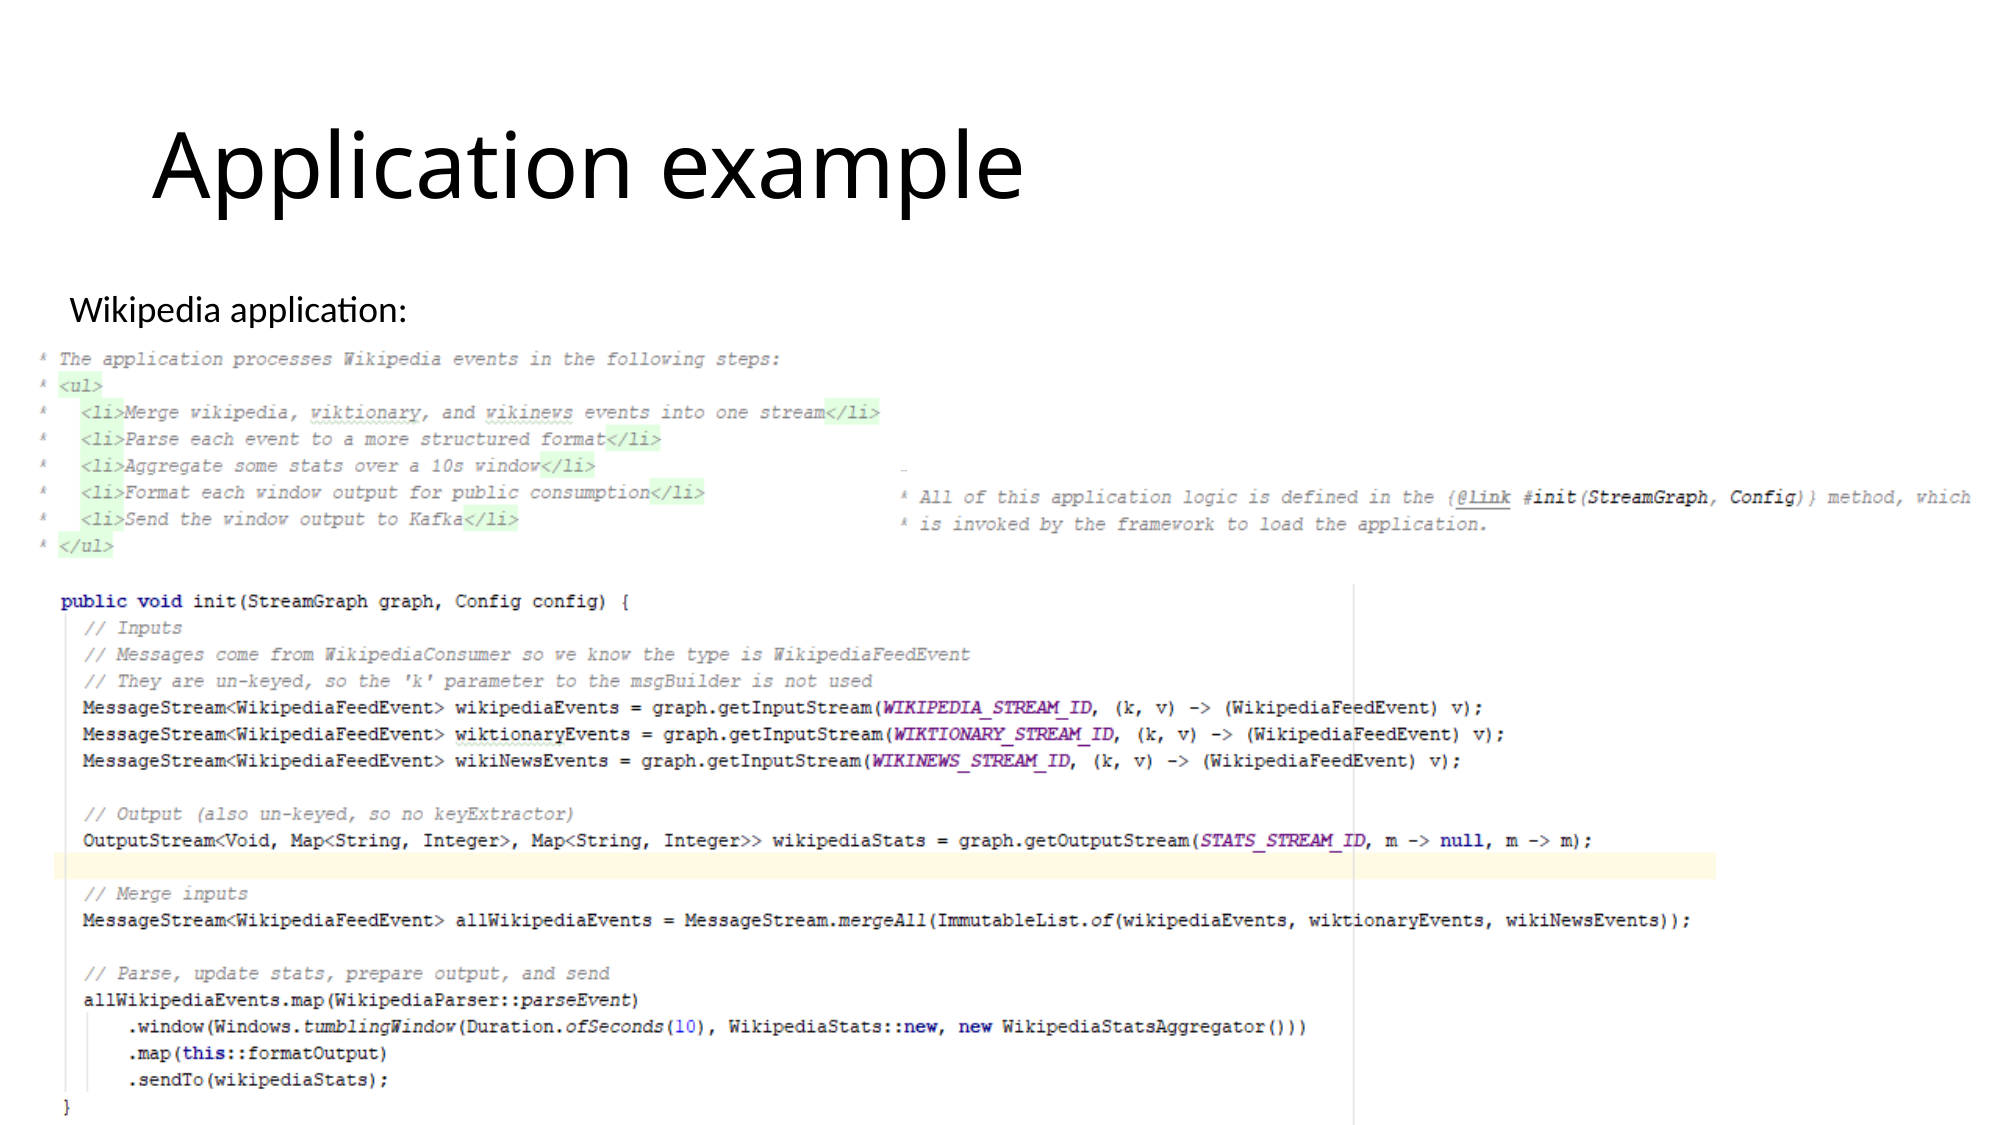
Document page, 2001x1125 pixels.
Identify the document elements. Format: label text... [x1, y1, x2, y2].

picture [35, 337, 1994, 563]
picture [54, 584, 1716, 1125]
text_box Wikipedia application: [54, 277, 899, 337]
title Application example [137, 59, 1863, 278]
